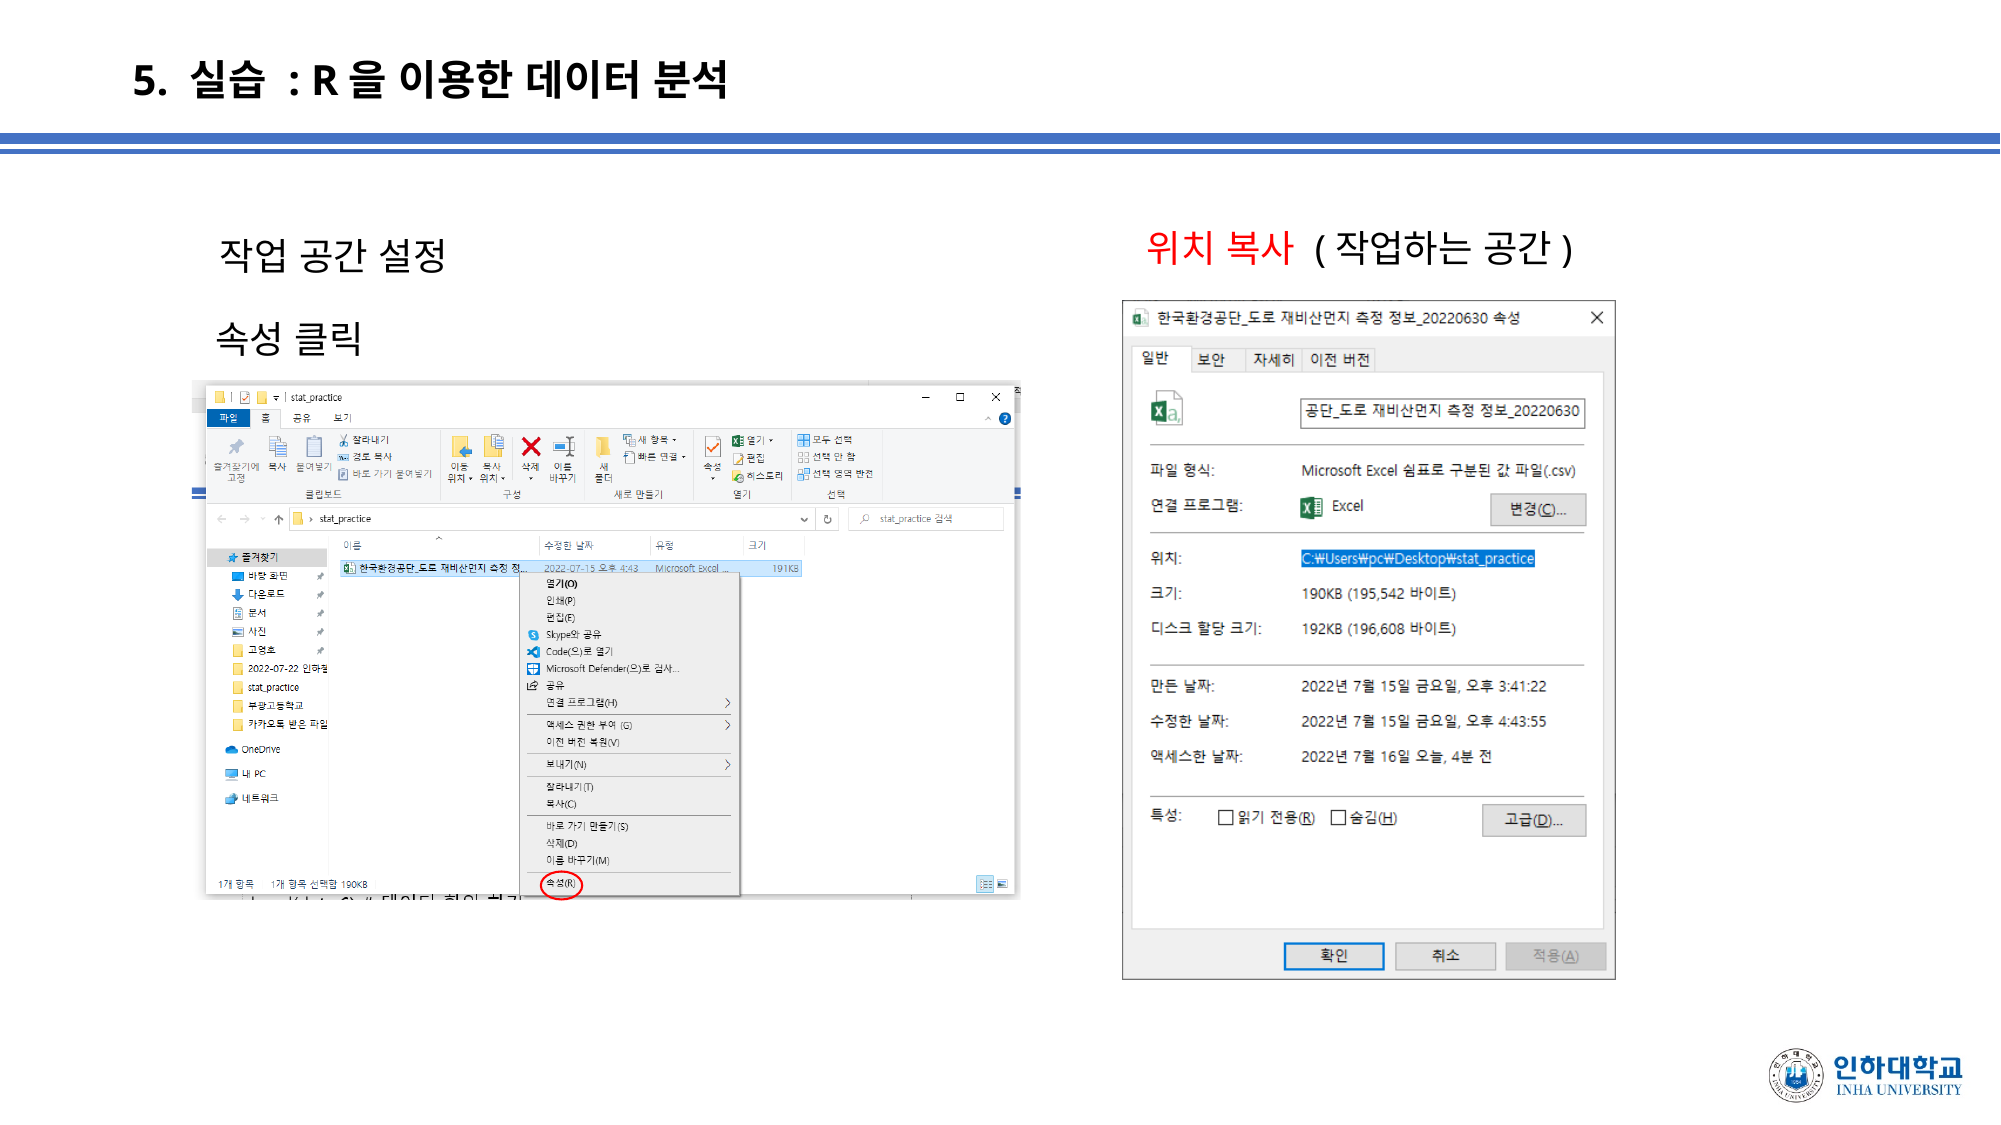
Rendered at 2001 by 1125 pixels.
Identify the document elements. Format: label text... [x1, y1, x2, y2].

text_box 속성 클릭 [200, 308, 379, 369]
text_box 5. 실습 : R을 이용한 데이터 분석 [107, 46, 746, 112]
picture [1761, 1033, 1971, 1117]
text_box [0, 138, 2000, 152]
picture [191, 380, 1021, 900]
text_box 작업 공간 설정 [205, 225, 463, 331]
text_box 위치 복사 (작업하는 공간) [1132, 217, 1588, 278]
picture [1122, 300, 1616, 980]
